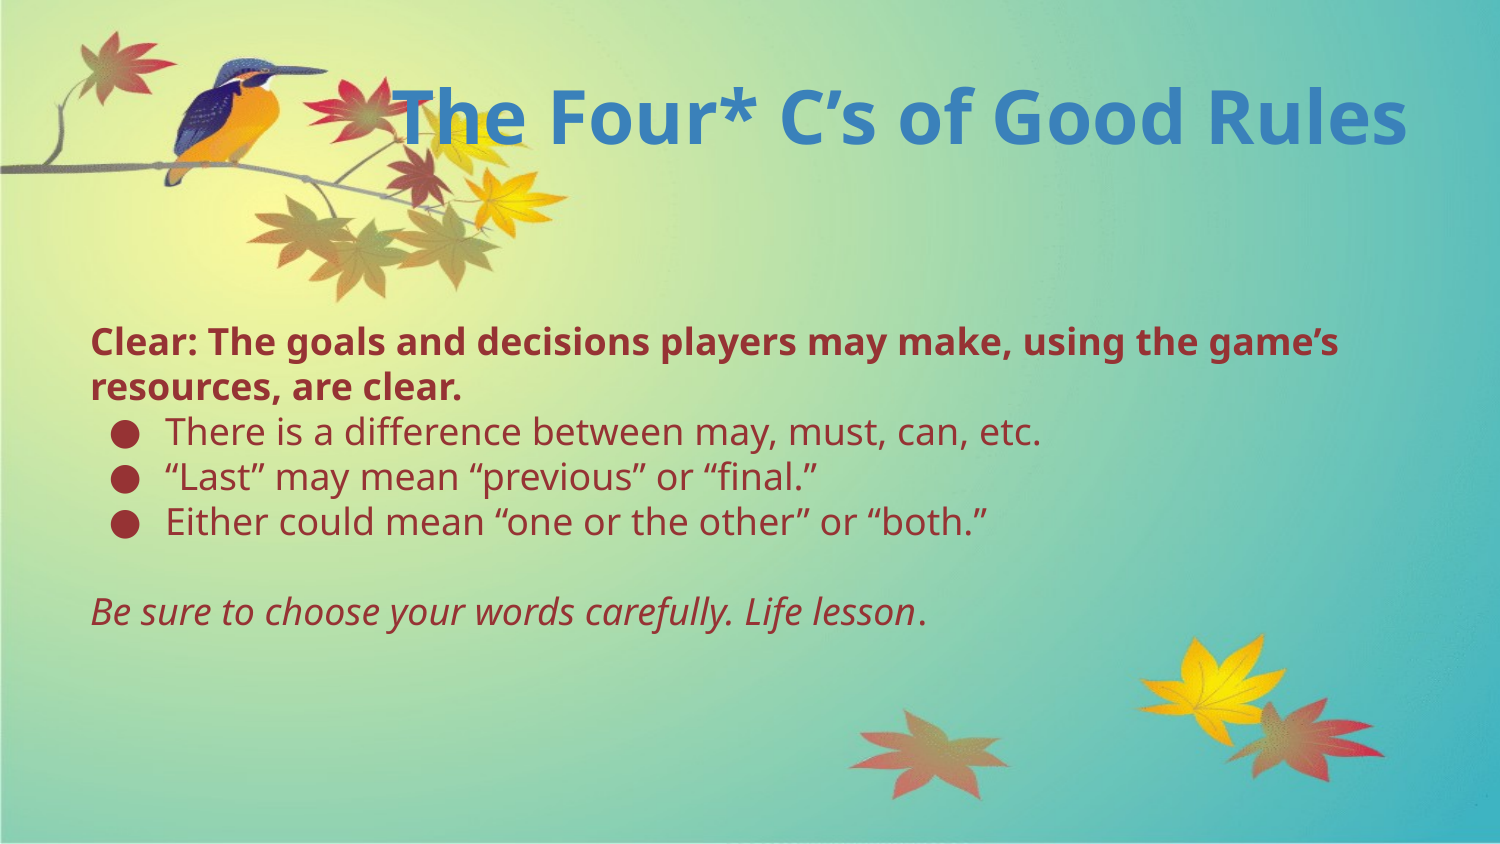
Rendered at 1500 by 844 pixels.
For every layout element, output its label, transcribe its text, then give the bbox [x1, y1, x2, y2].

list Clear: The goals and decisions players may make, using the game’s resources, are clear. There is a difference between may, must, can, etc. “Last” may mean “previous” or “final.” Either could mean “one or the other” or “both.” Be sure to choose your words carefully. Life lesson. [75, 303, 1425, 803]
title The Four* C’s of Good Rules [75, 33, 1425, 175]
picture [0, 0, 1500, 844]
